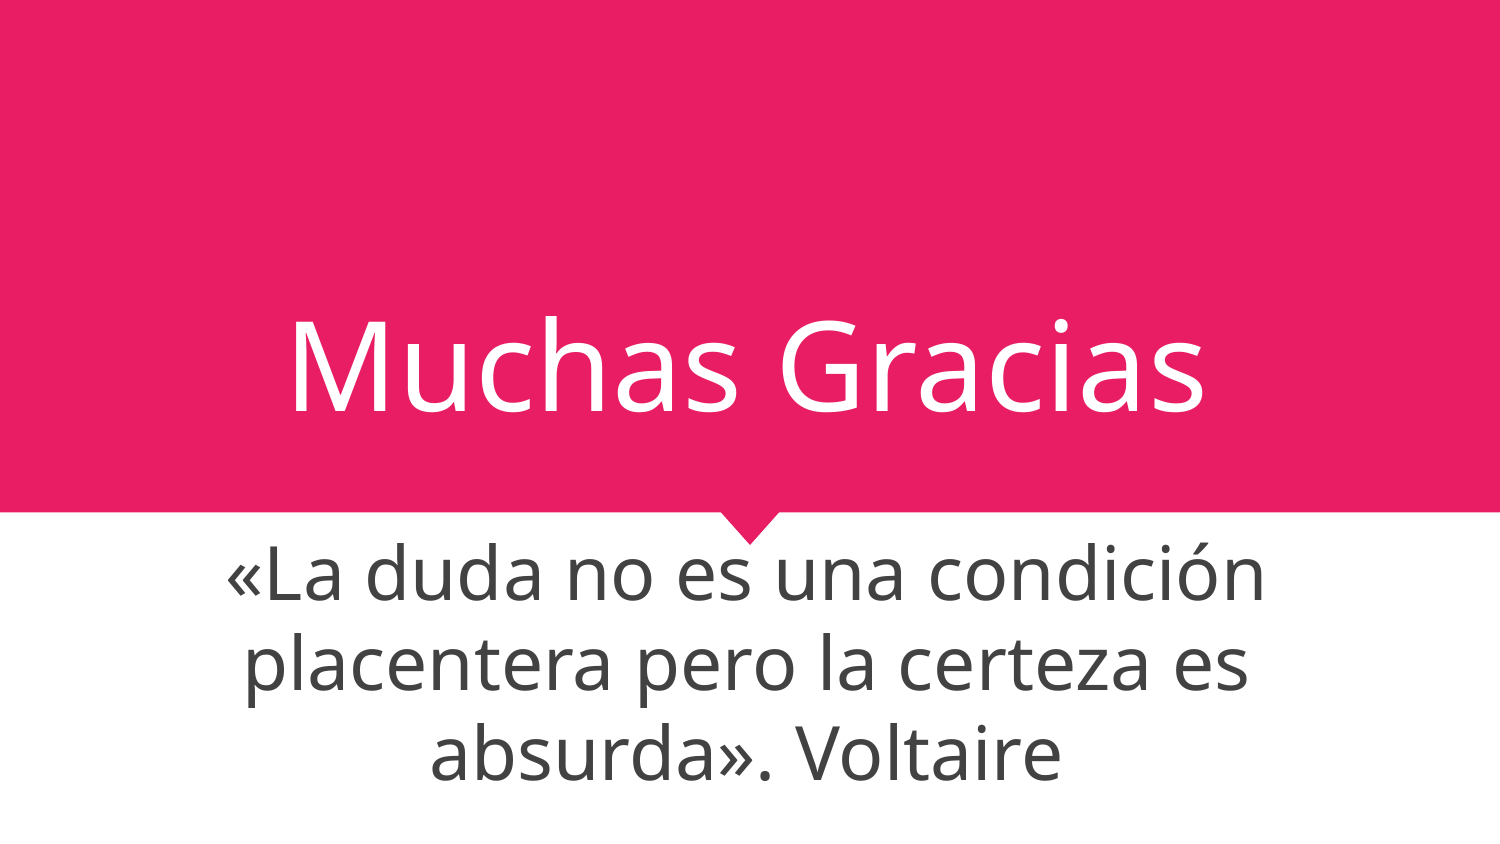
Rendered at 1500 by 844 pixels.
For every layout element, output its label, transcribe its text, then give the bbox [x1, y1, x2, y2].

title Muchas Gracias [67, 105, 1427, 452]
subtitle «La duda no es una condición placentera pero la certeza es absurda». Voltaire [67, 557, 1427, 765]
